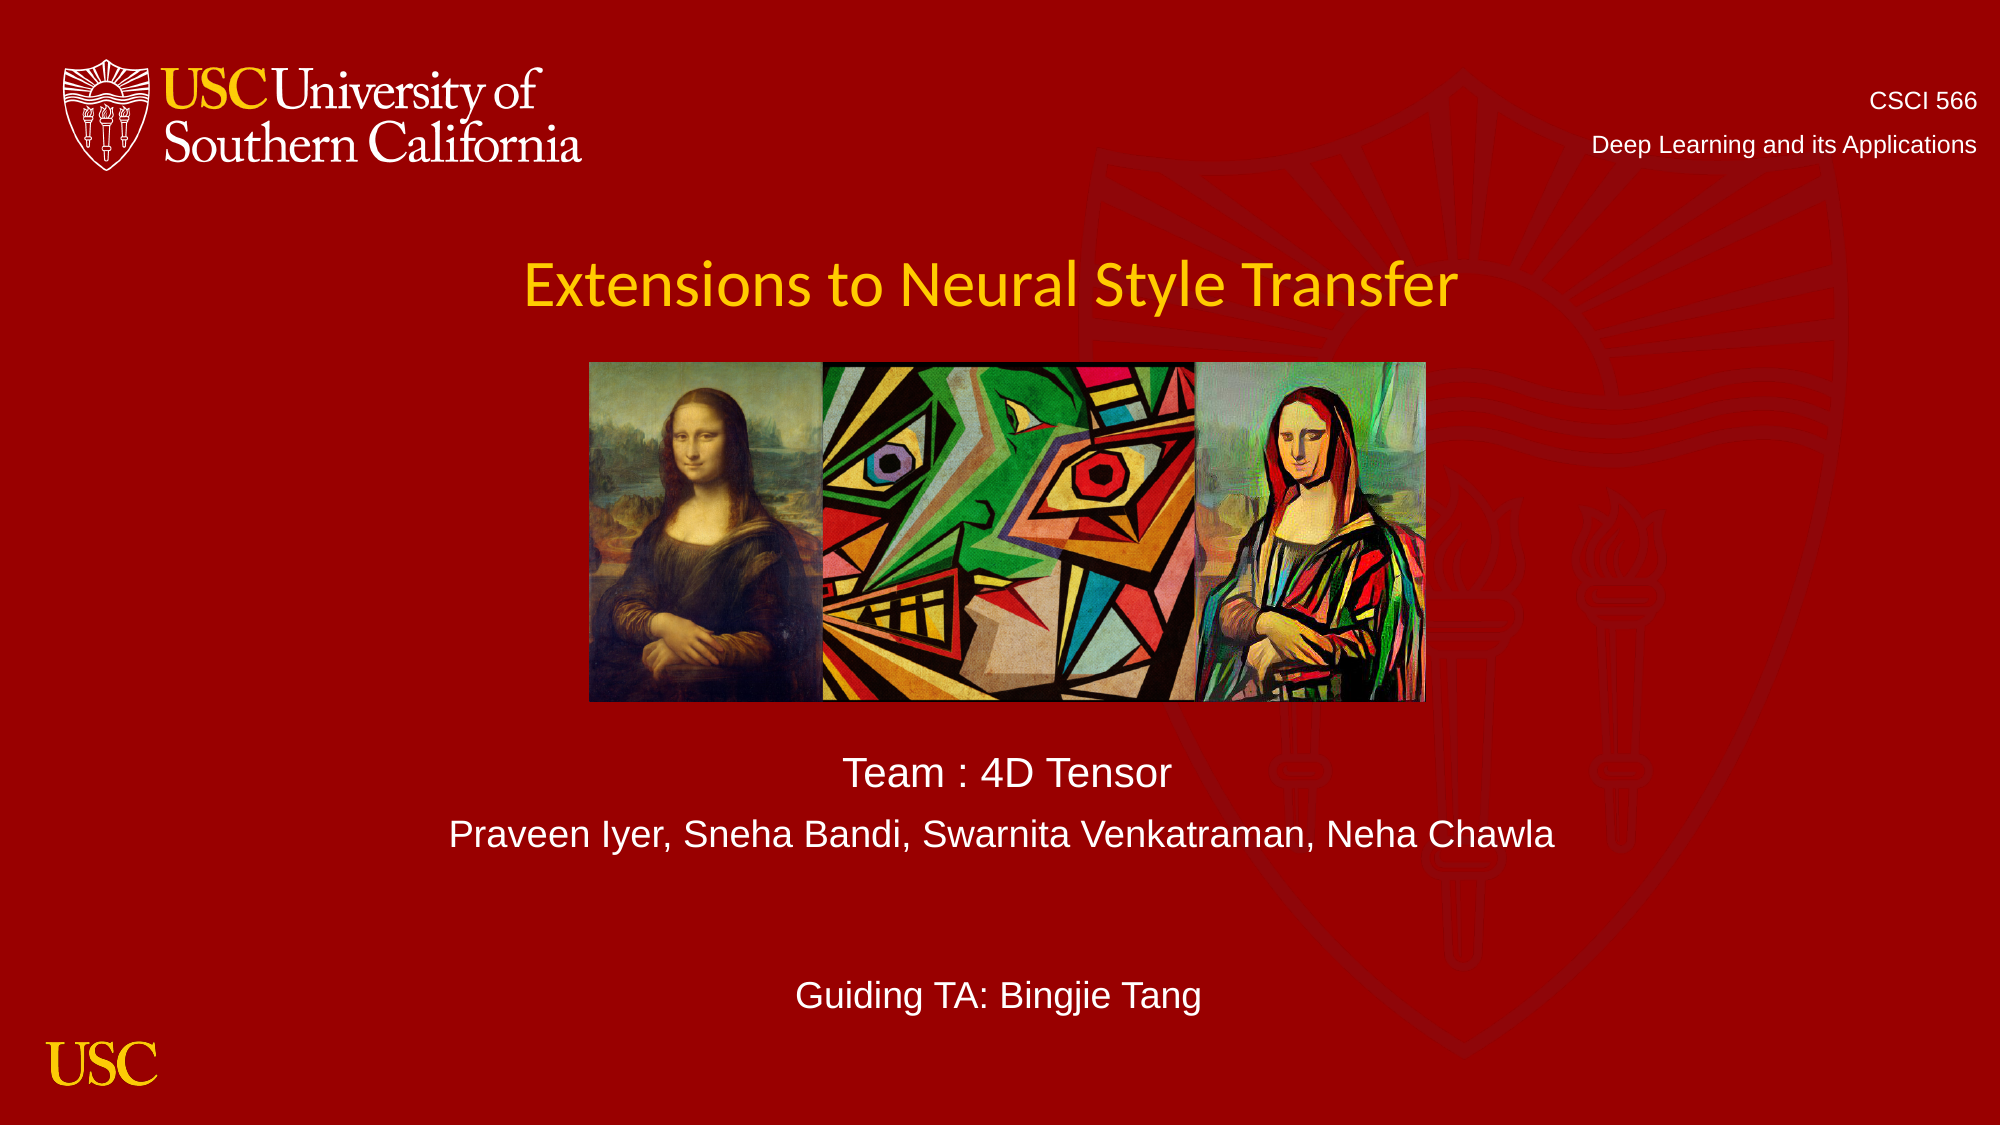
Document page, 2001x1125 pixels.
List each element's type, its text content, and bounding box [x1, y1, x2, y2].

picture [22, 1013, 184, 1114]
text_box CSCI 566 Deep Learning and its Applications [1382, 54, 1994, 174]
picture [38, 32, 607, 198]
subtitle Team : 4D Tensor Praveen Iyer, Sneha Bandi, Swarnita Venkatraman, Neha Chawla [325, 722, 1690, 884]
title Extensions to Neural Style Transfer [508, 222, 1507, 329]
picture [589, 362, 1426, 702]
text_box Guiding TA: Bingjie Tang [779, 956, 1235, 1032]
